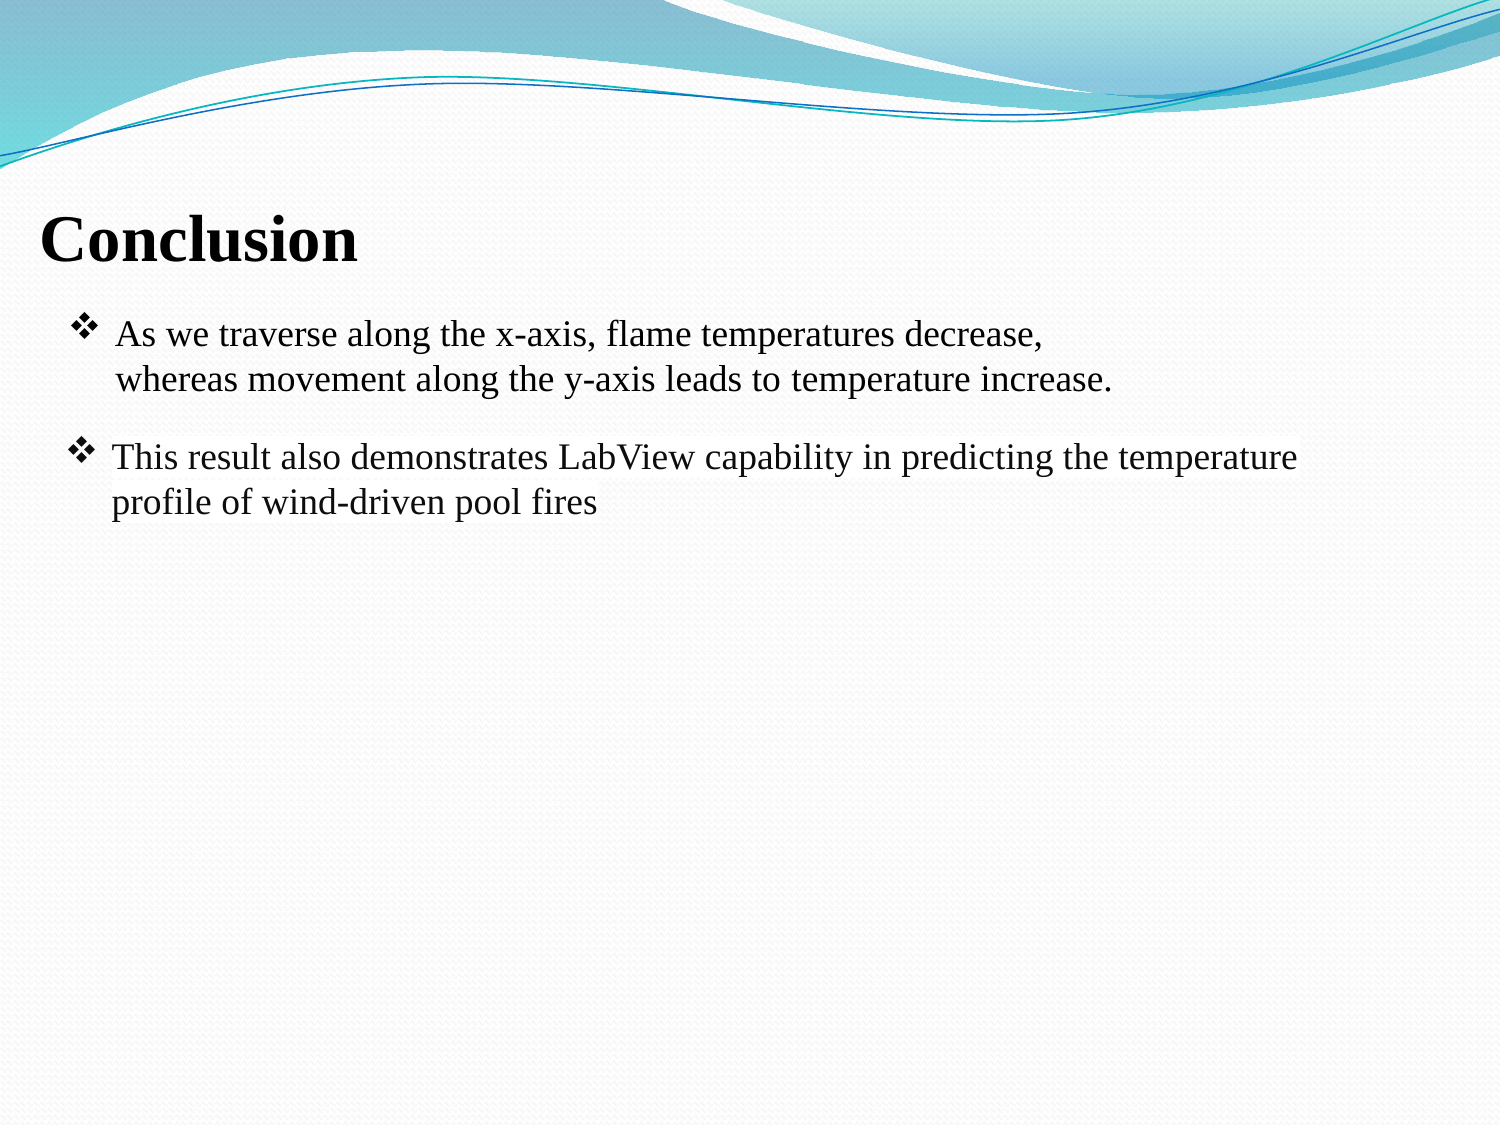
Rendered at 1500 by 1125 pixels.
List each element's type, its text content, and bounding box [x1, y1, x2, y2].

text_box As we traverse along the x-axis, flame temperatures decrease, whereas movement along the y-axis leads to temperature increase. [53, 301, 1341, 406]
text_box Conclusion [24, 187, 777, 283]
text_box This result also demonstrates LabView capability in predicting the temperature profile of wind-driven pool fires [49, 424, 1338, 530]
